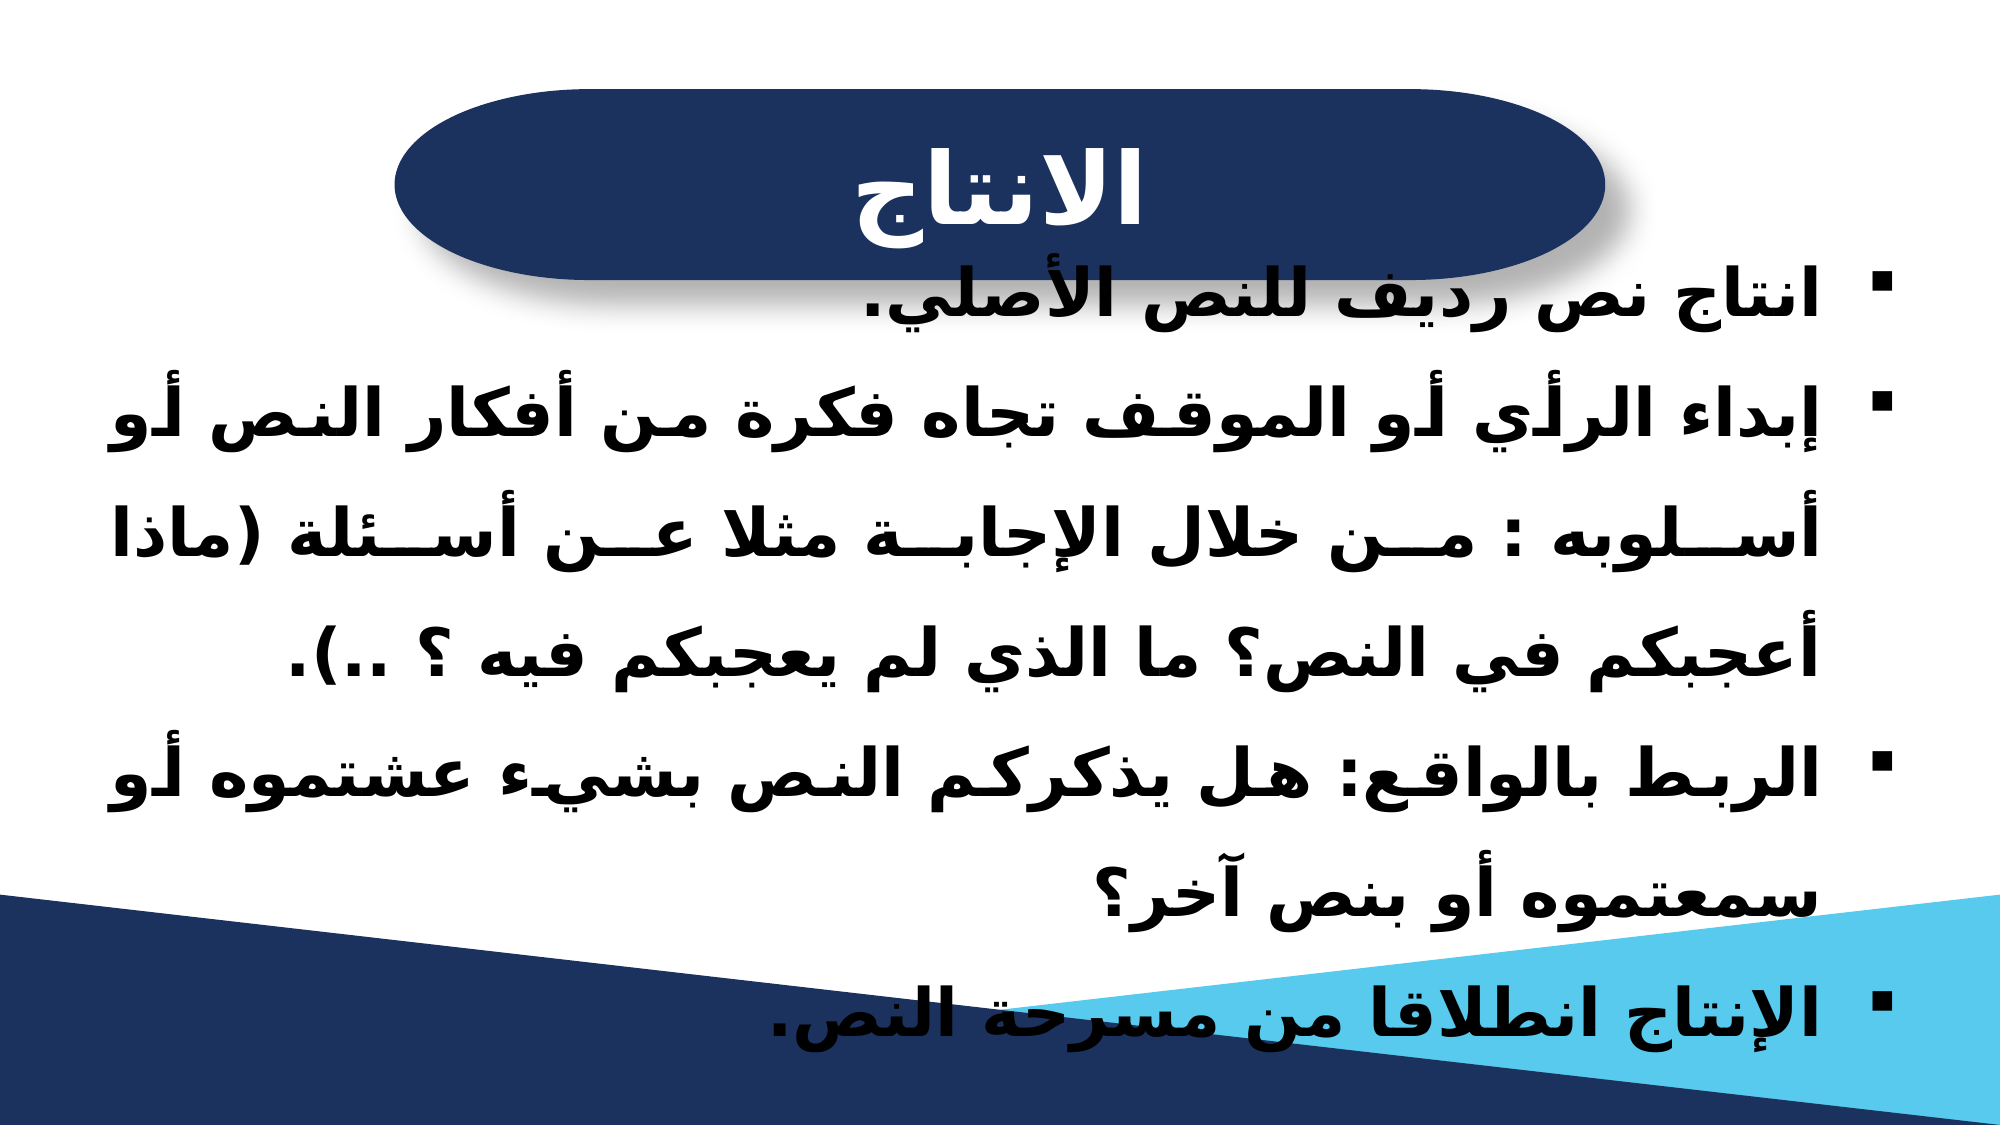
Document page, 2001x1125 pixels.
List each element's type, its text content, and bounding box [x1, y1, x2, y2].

text_box [1358, 894, 2000, 1124]
text_box انتاج نص رديف للنص الأصلي. إبداء الرأي أو الموقف تجاه فكرة من أفكار النص أو أسلوبه : من خلال الإجابة مثلا عن أسئلة (ماذا أعجبكم في النص؟ ما الذي لم يعجبكم فيه ؟ ..). الربط بالواقع: هل يذكركم النص بشيء عشتموه أو سمعتموه أو بنص آخر؟ الإنتاج انطلاقا من مسرحة النص. [102, 209, 1934, 1050]
text_box [0, 894, 2000, 1125]
text_box الانتاج [394, 89, 1606, 209]
